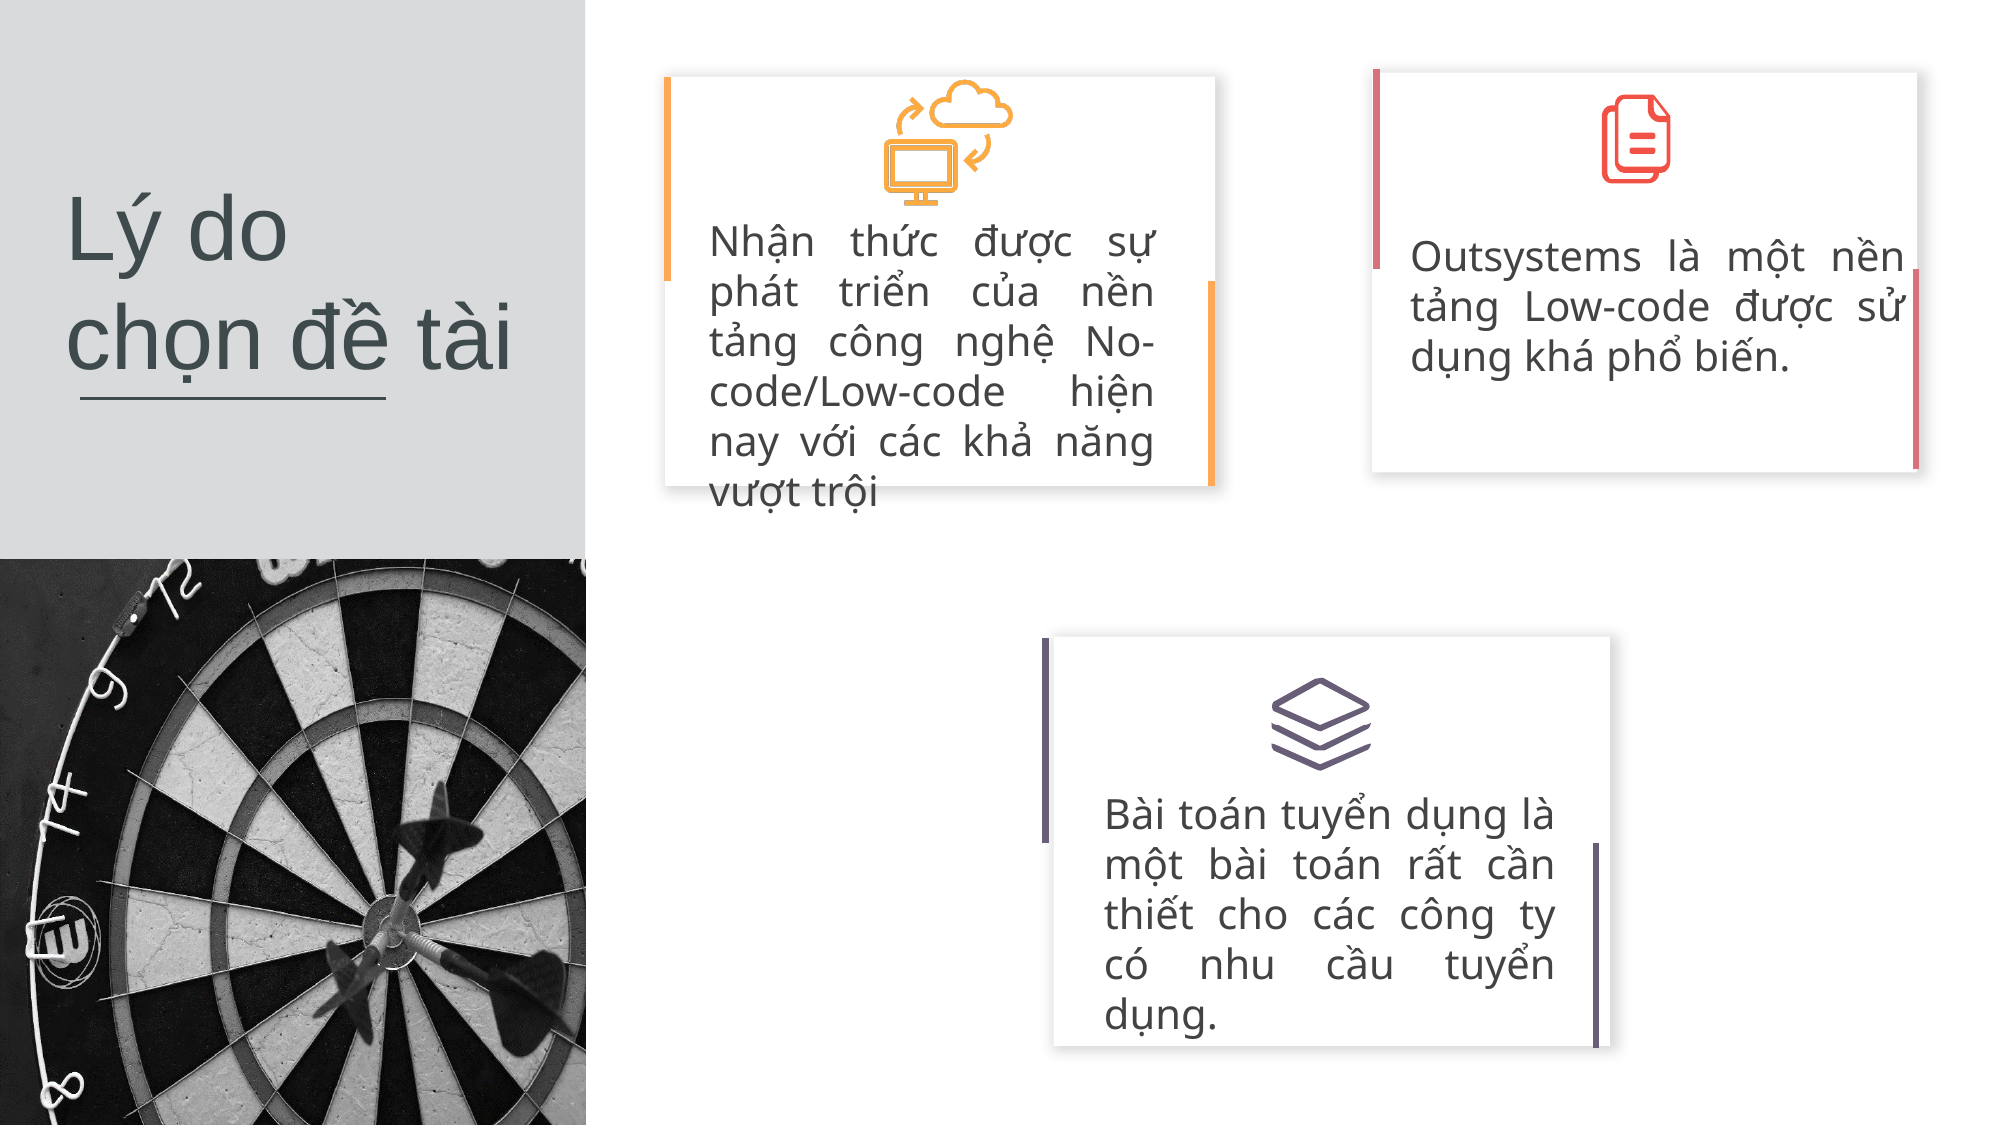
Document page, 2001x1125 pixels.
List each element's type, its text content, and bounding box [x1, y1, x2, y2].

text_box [1371, 69, 1921, 473]
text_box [664, 69, 1216, 520]
text_box Lý do chọn đề tài [50, 160, 535, 396]
picture [0, 559, 586, 1125]
text_box [0, 0, 587, 559]
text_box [1045, 636, 1611, 1048]
